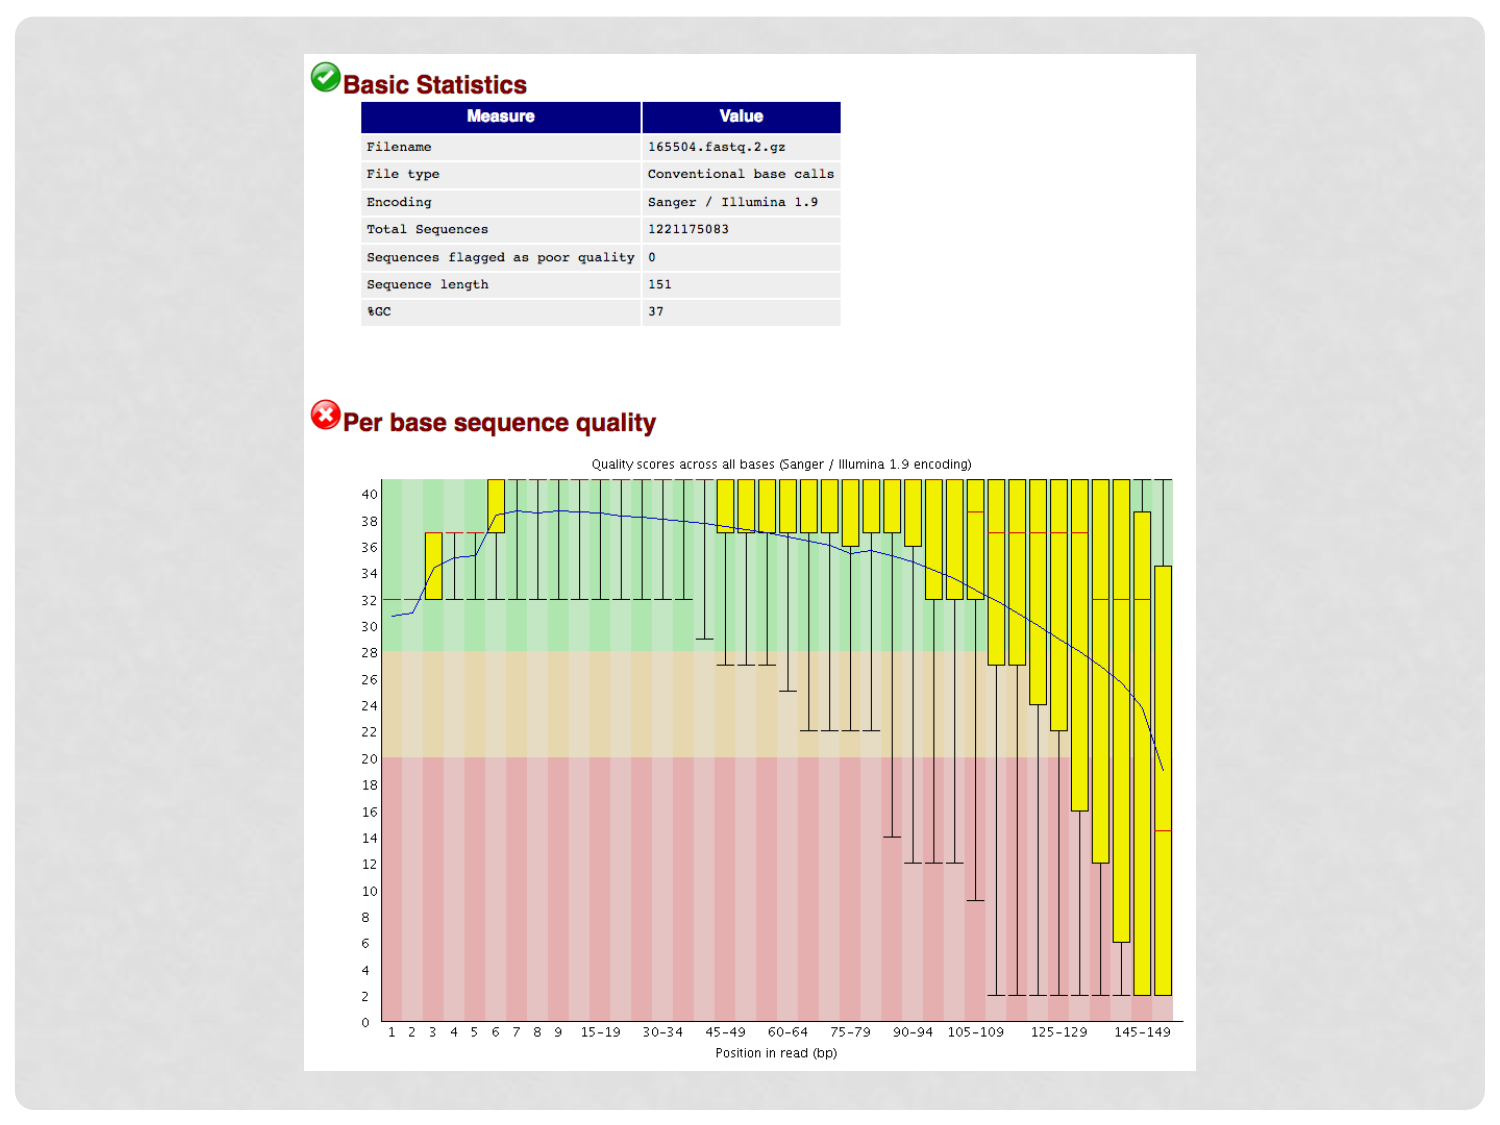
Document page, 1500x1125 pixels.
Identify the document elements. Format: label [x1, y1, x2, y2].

picture [303, 53, 1197, 1071]
